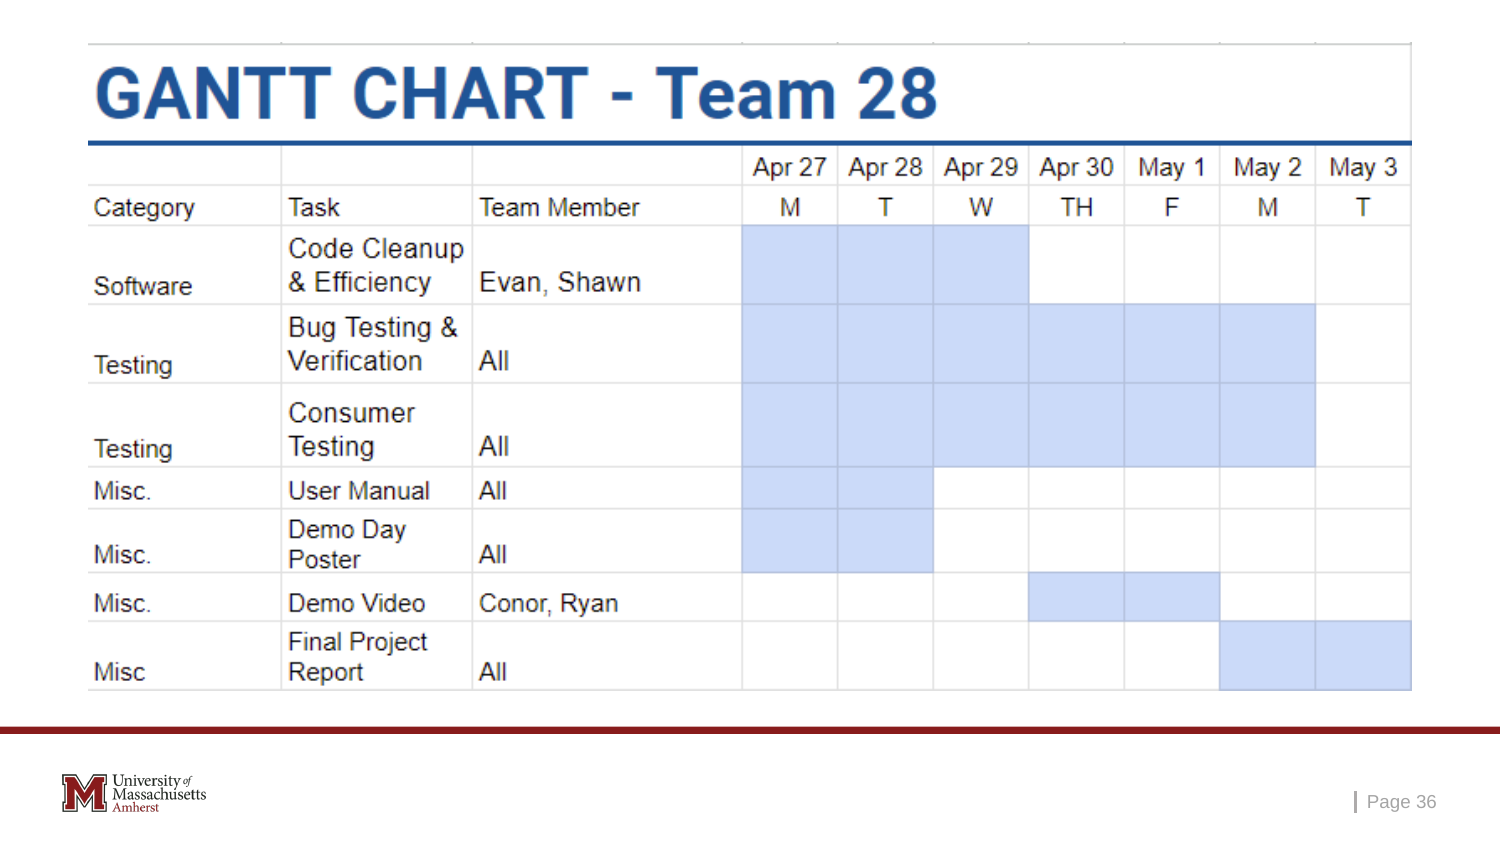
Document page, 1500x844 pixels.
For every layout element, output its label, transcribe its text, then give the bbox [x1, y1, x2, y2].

slide_number Page ‹#› [1355, 791, 1475, 812]
picture [62, 774, 206, 812]
picture [88, 42, 1412, 692]
